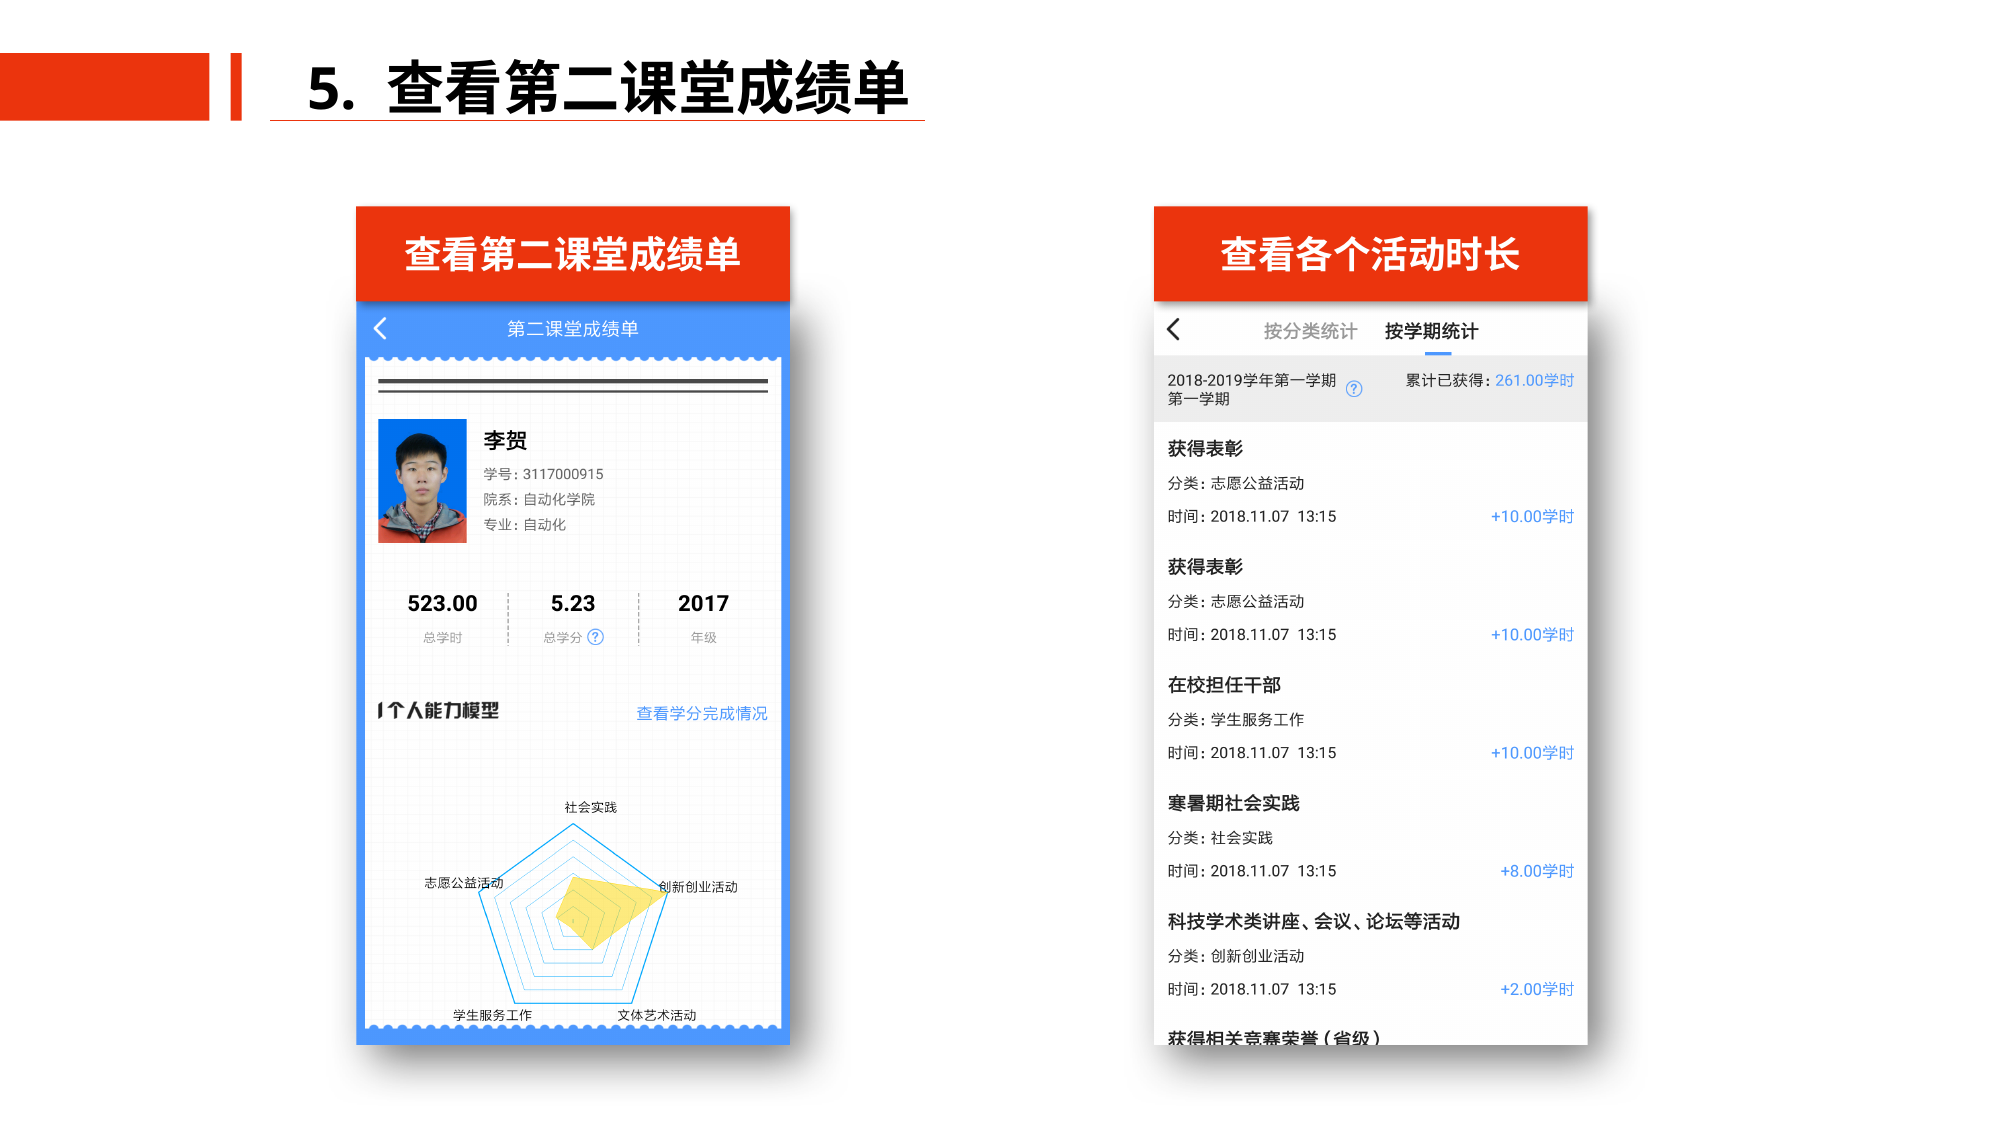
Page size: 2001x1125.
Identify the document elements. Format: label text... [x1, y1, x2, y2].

text_box 5. 查看第二课堂成绩单 [293, 43, 926, 129]
picture [1154, 301, 1588, 1045]
text_box 查看各个活动时长 [1153, 205, 1589, 302]
text_box 查看第二课堂成绩单 [355, 205, 791, 302]
text_box [230, 52, 243, 122]
text_box [0, 52, 210, 122]
picture [356, 301, 790, 1045]
